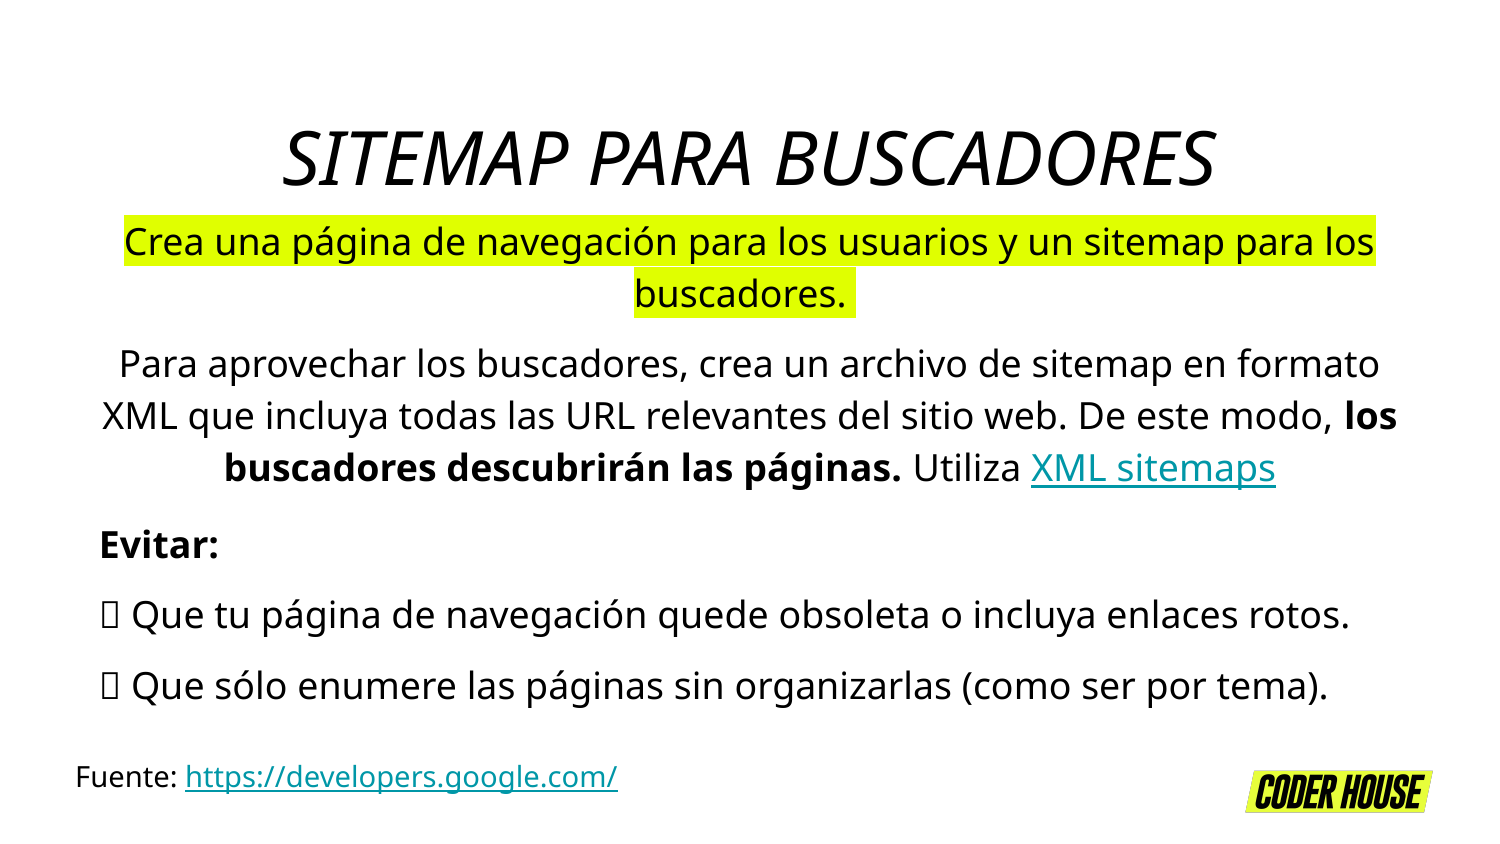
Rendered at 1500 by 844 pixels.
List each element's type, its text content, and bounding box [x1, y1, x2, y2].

text_box Crea una página de navegación para los usuarios y un sitemap para los buscadores. Para aprovechar los buscadores, crea un archivo de sitemap en formato XML que incluya todas las URL relevantes del sitio web. De este modo, los buscadores descubrirán las páginas. Utiliza XML sitemaps Evitar: 🚫 Que tu página de navegación quede obsoleta o incluya enlaces rotos. 🚫 Que sólo enumere las páginas sin organizarlas (como ser por tema). [83, 196, 1416, 737]
text_box Fuente: https://developers.google.com/ [60, 743, 705, 814]
picture [1241, 764, 1437, 819]
text_box SITEMAP PARA BUSCADORES [105, 81, 1395, 196]
